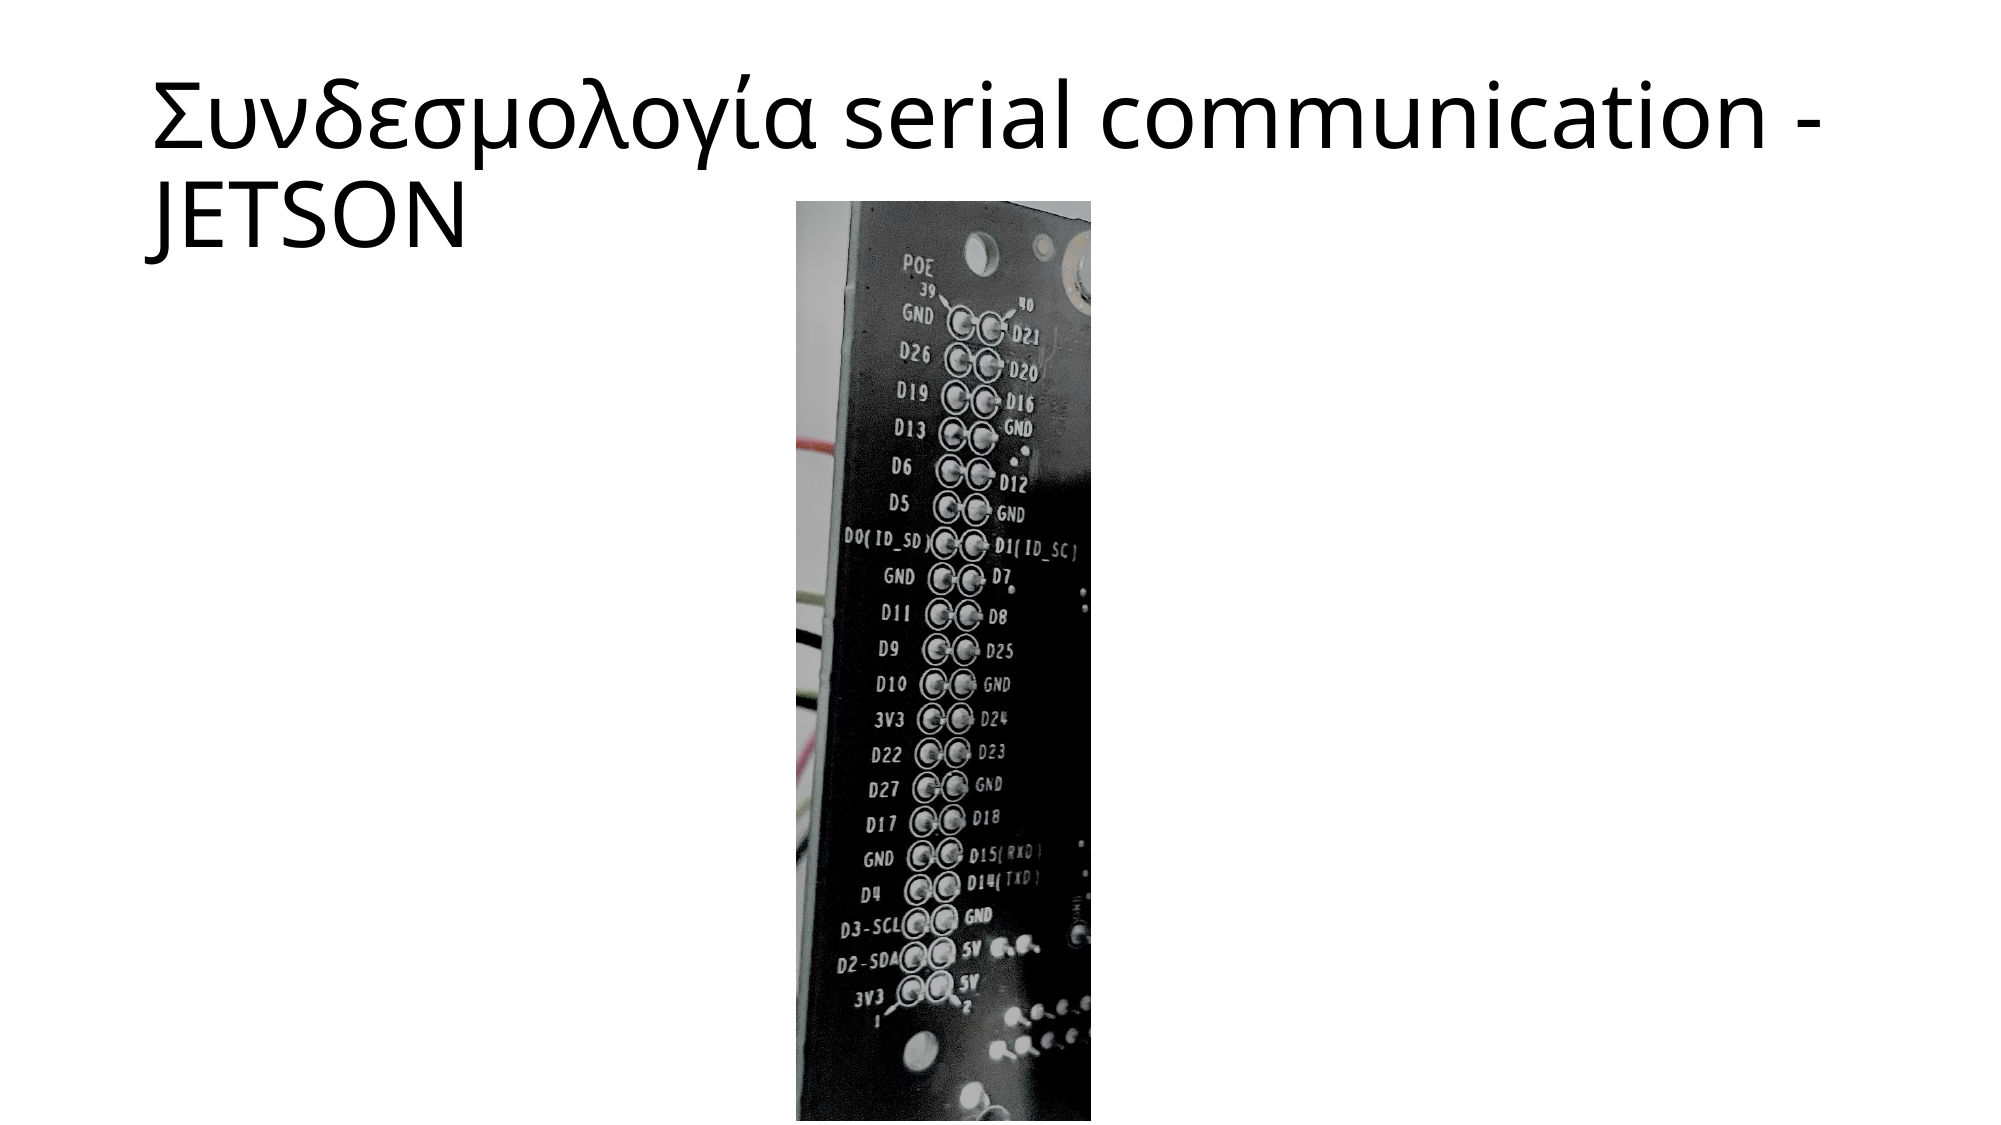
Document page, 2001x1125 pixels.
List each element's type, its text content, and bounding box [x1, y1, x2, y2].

title Συνδεσμολογία serial communication - JETSON [137, 59, 1863, 278]
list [796, 201, 1091, 1121]
